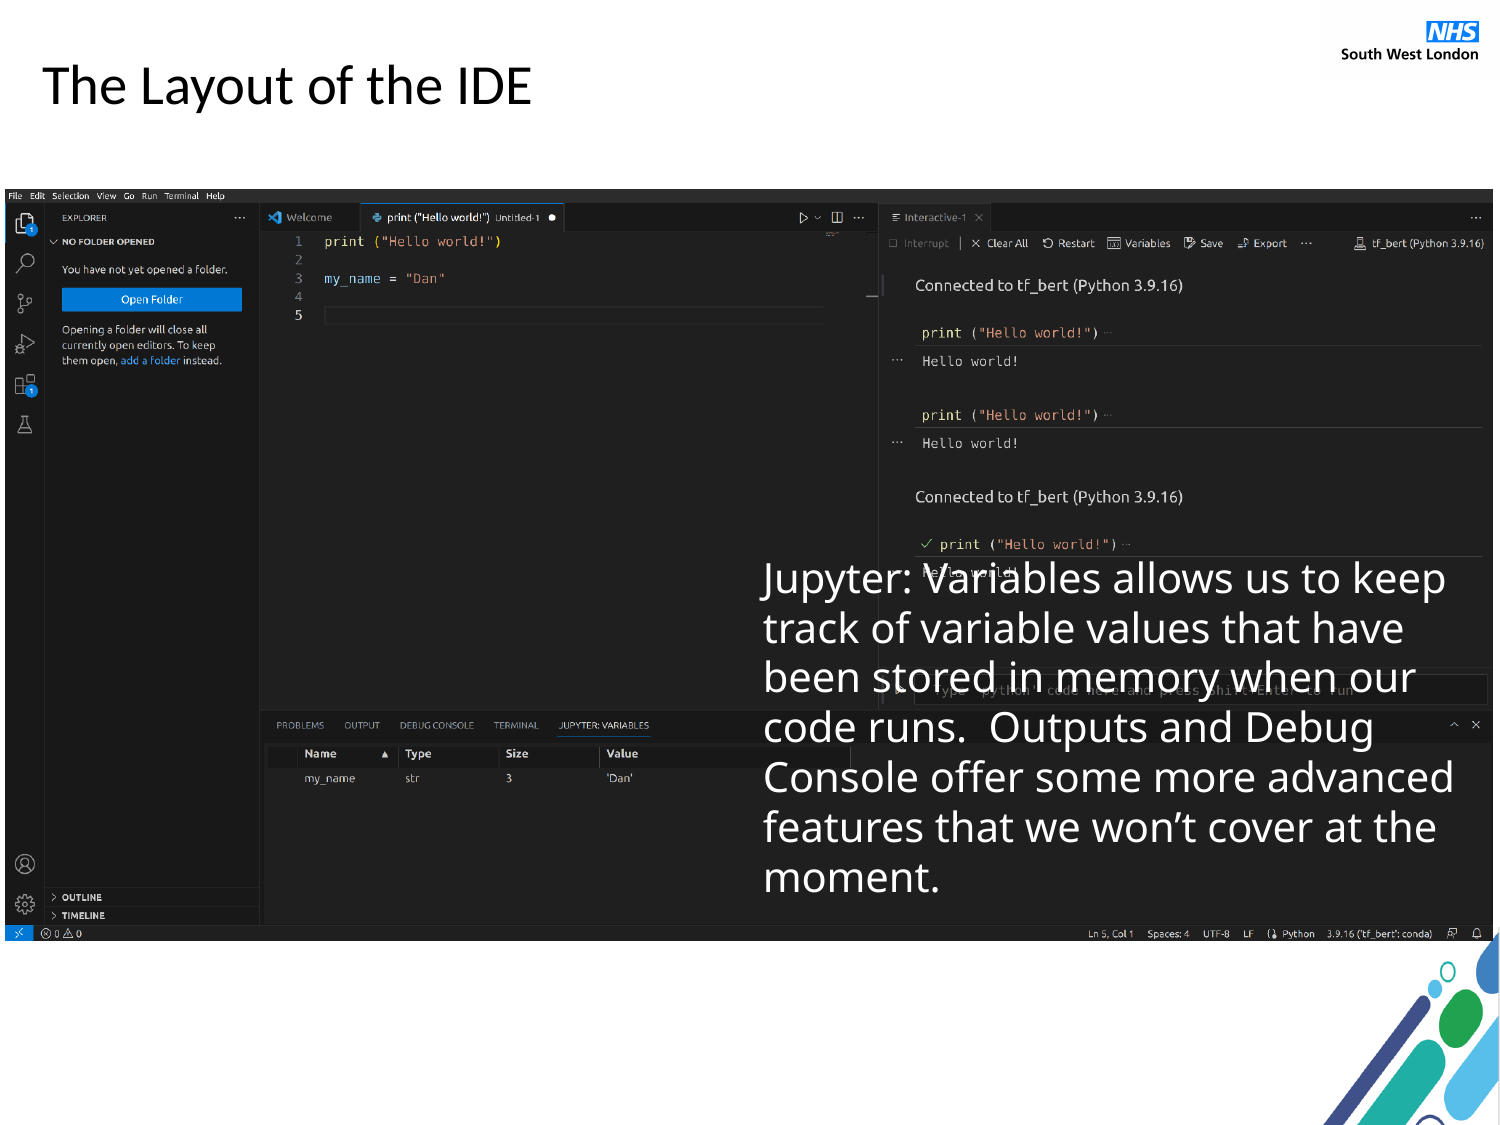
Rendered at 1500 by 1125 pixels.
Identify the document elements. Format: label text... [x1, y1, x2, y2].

picture [5, 189, 1500, 1125]
picture [1320, 0, 1500, 81]
text_box The Layout of the IDE [28, 34, 1246, 141]
